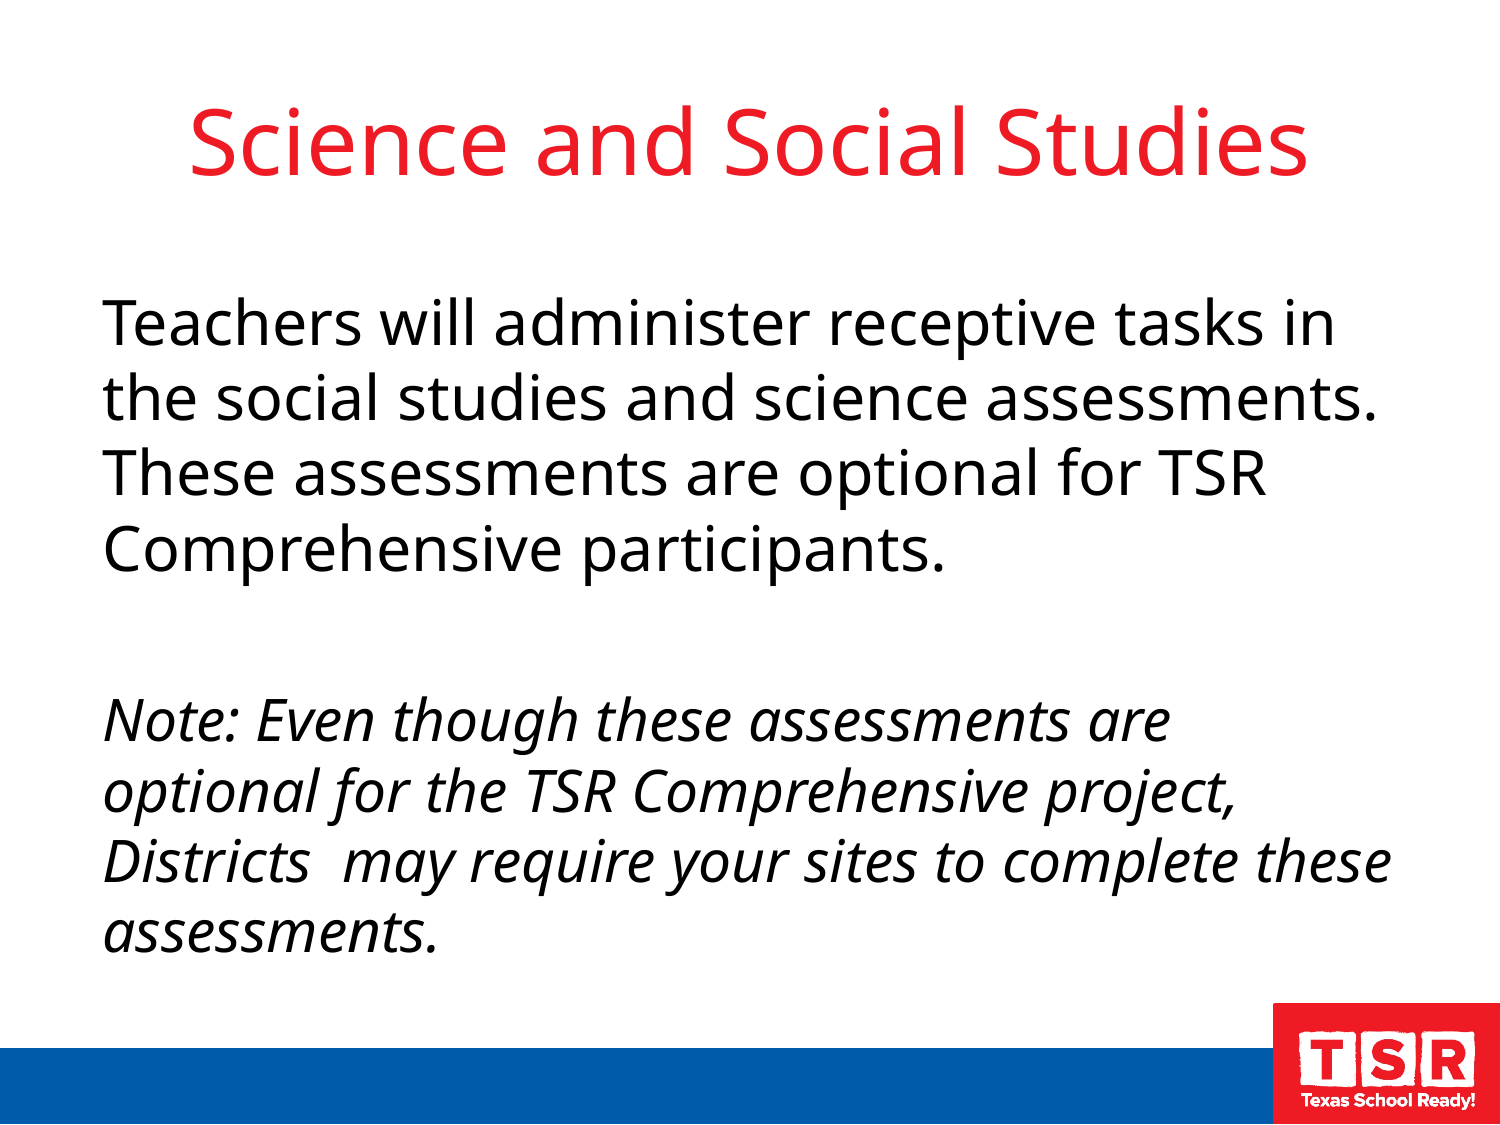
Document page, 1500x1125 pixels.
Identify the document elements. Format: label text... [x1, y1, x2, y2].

picture [1299, 1031, 1475, 1110]
list Teachers will administer receptive tasks in the social studies and science assessments. These assessments are optional for TSR Comprehensive participants. Note: Even though these assessments are optional for the TSR Comprehensive project, Districts may require your sites to complete these assessments. [87, 275, 1413, 1018]
title Science and Social Studies [75, 45, 1425, 233]
